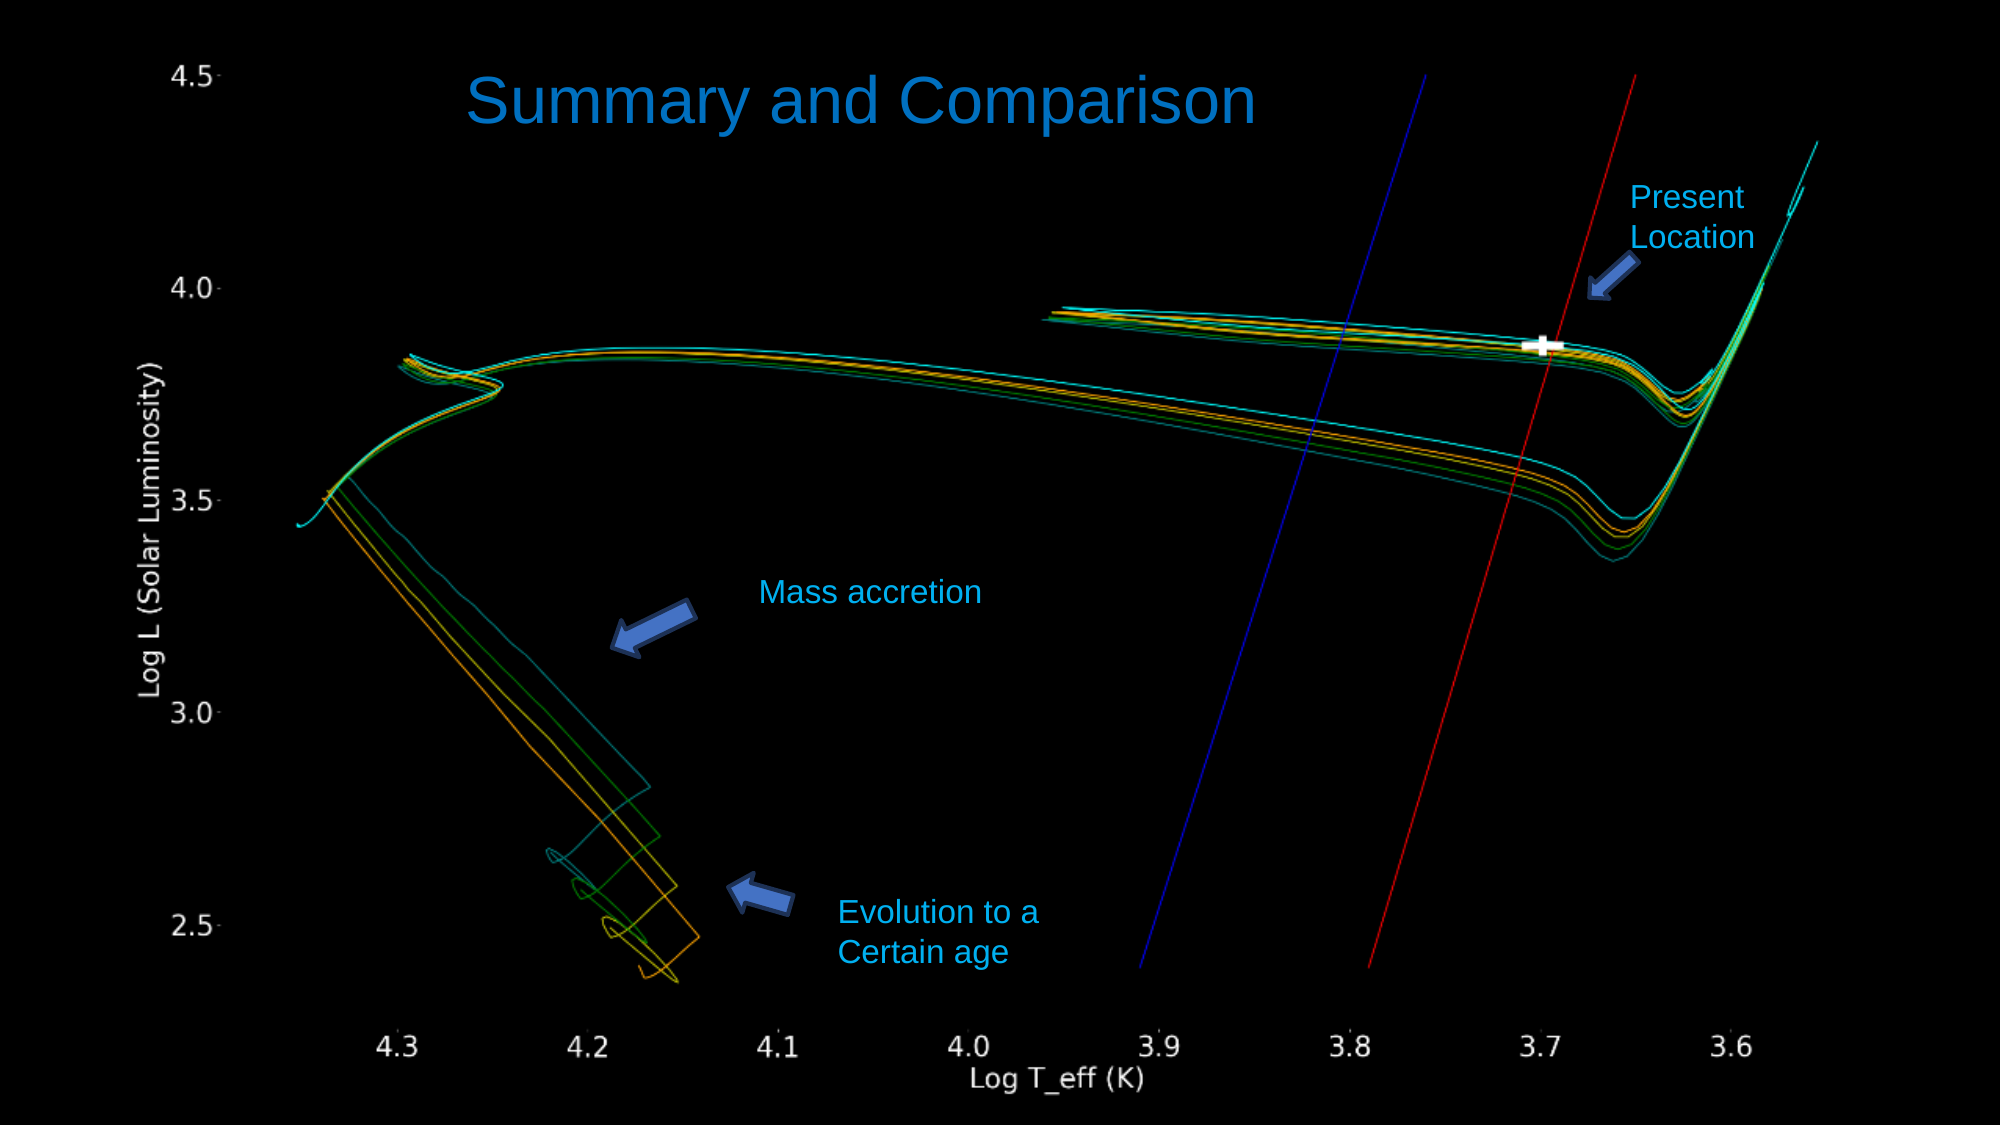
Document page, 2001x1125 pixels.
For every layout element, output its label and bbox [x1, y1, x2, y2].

picture [131, 23, 1901, 1102]
